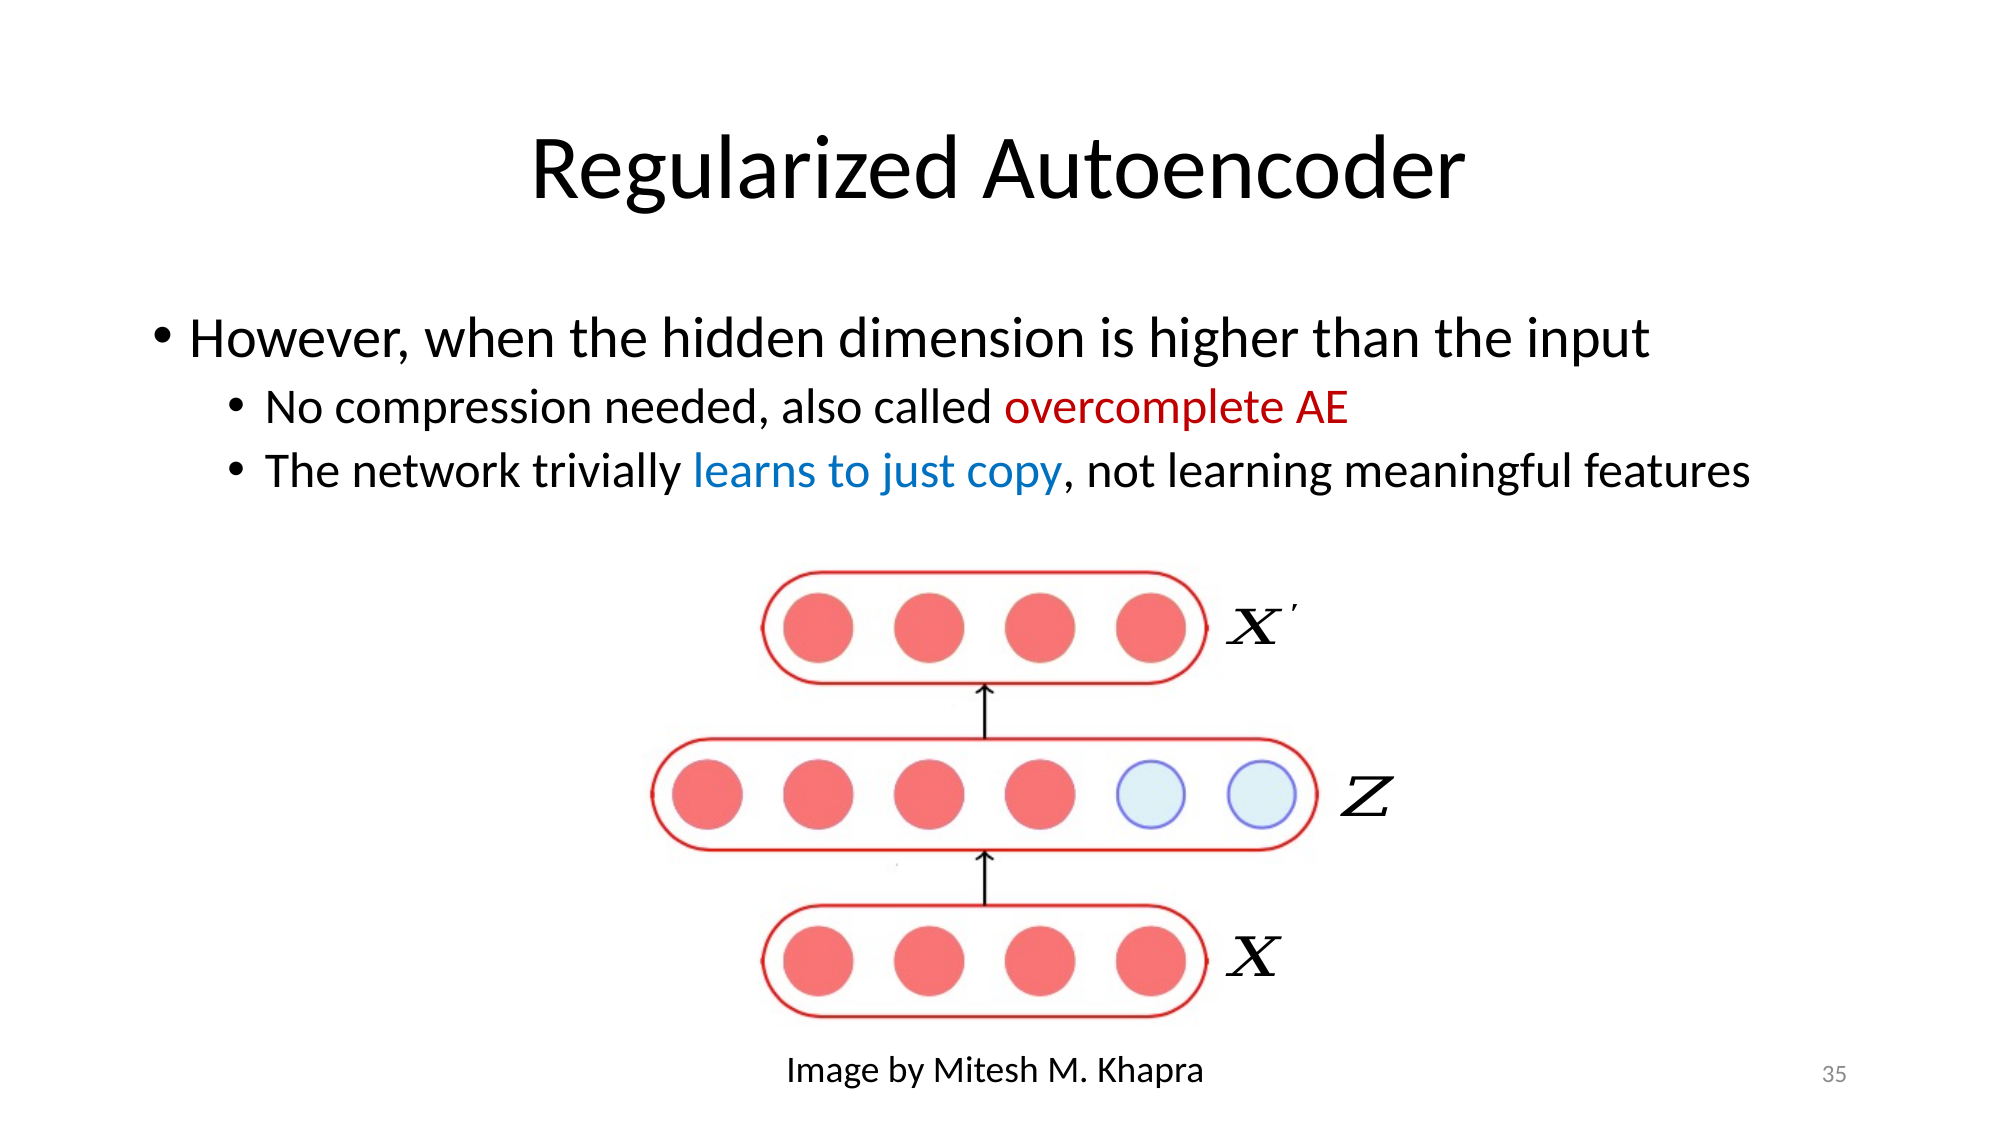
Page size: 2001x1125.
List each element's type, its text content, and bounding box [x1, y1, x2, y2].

picture [597, 562, 1403, 1027]
list However, when the hidden dimension is higher than the input No compression needed, also called overcomplete AE The network trivially learns to just copy, not learning meaningful features [137, 299, 1863, 1014]
slide_number 35 [1412, 1042, 1863, 1103]
text_box Image by Mitesh M. Khapra [771, 1037, 1229, 1098]
title Regularized Autoencoder [137, 59, 1863, 278]
